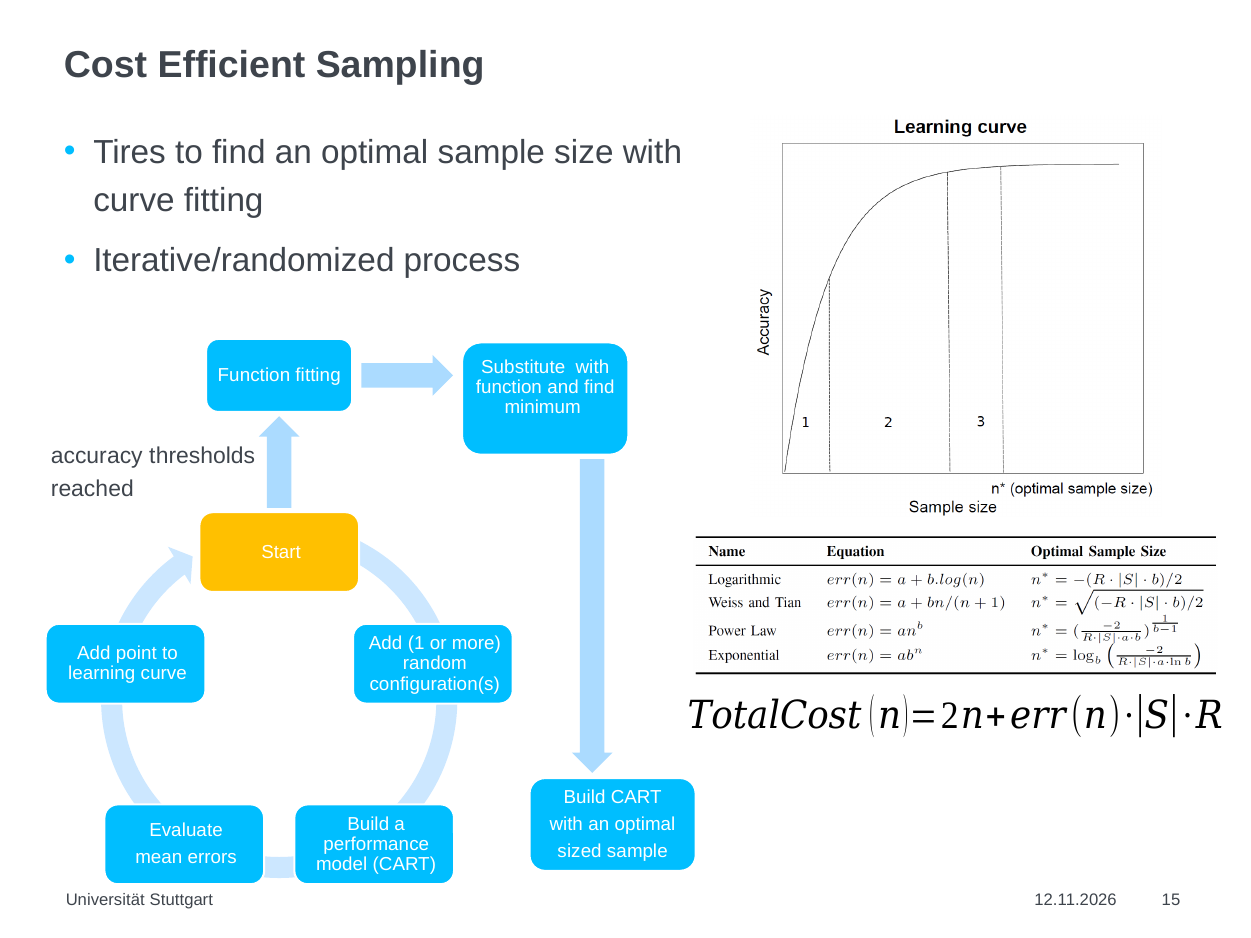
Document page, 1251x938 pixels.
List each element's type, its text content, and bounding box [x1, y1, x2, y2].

text_box accuracy thresholds reached [50, 435, 261, 502]
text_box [206, 338, 353, 412]
picture [693, 532, 1218, 677]
footer Universität Stuttgart [65, 888, 893, 909]
slide_number 15 [1161, 888, 1198, 909]
title Cost Efficient Sampling [64, 44, 1186, 145]
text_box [42, 512, 516, 885]
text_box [529, 778, 696, 871]
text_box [361, 354, 454, 396]
text_box Tires to find an optimal sample size with curve fitting Iterative/randomized process [64, 121, 726, 279]
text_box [462, 342, 629, 455]
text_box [435, 595, 749, 637]
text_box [233, 441, 326, 483]
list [750, 115, 1162, 517]
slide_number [1034, 888, 1133, 909]
